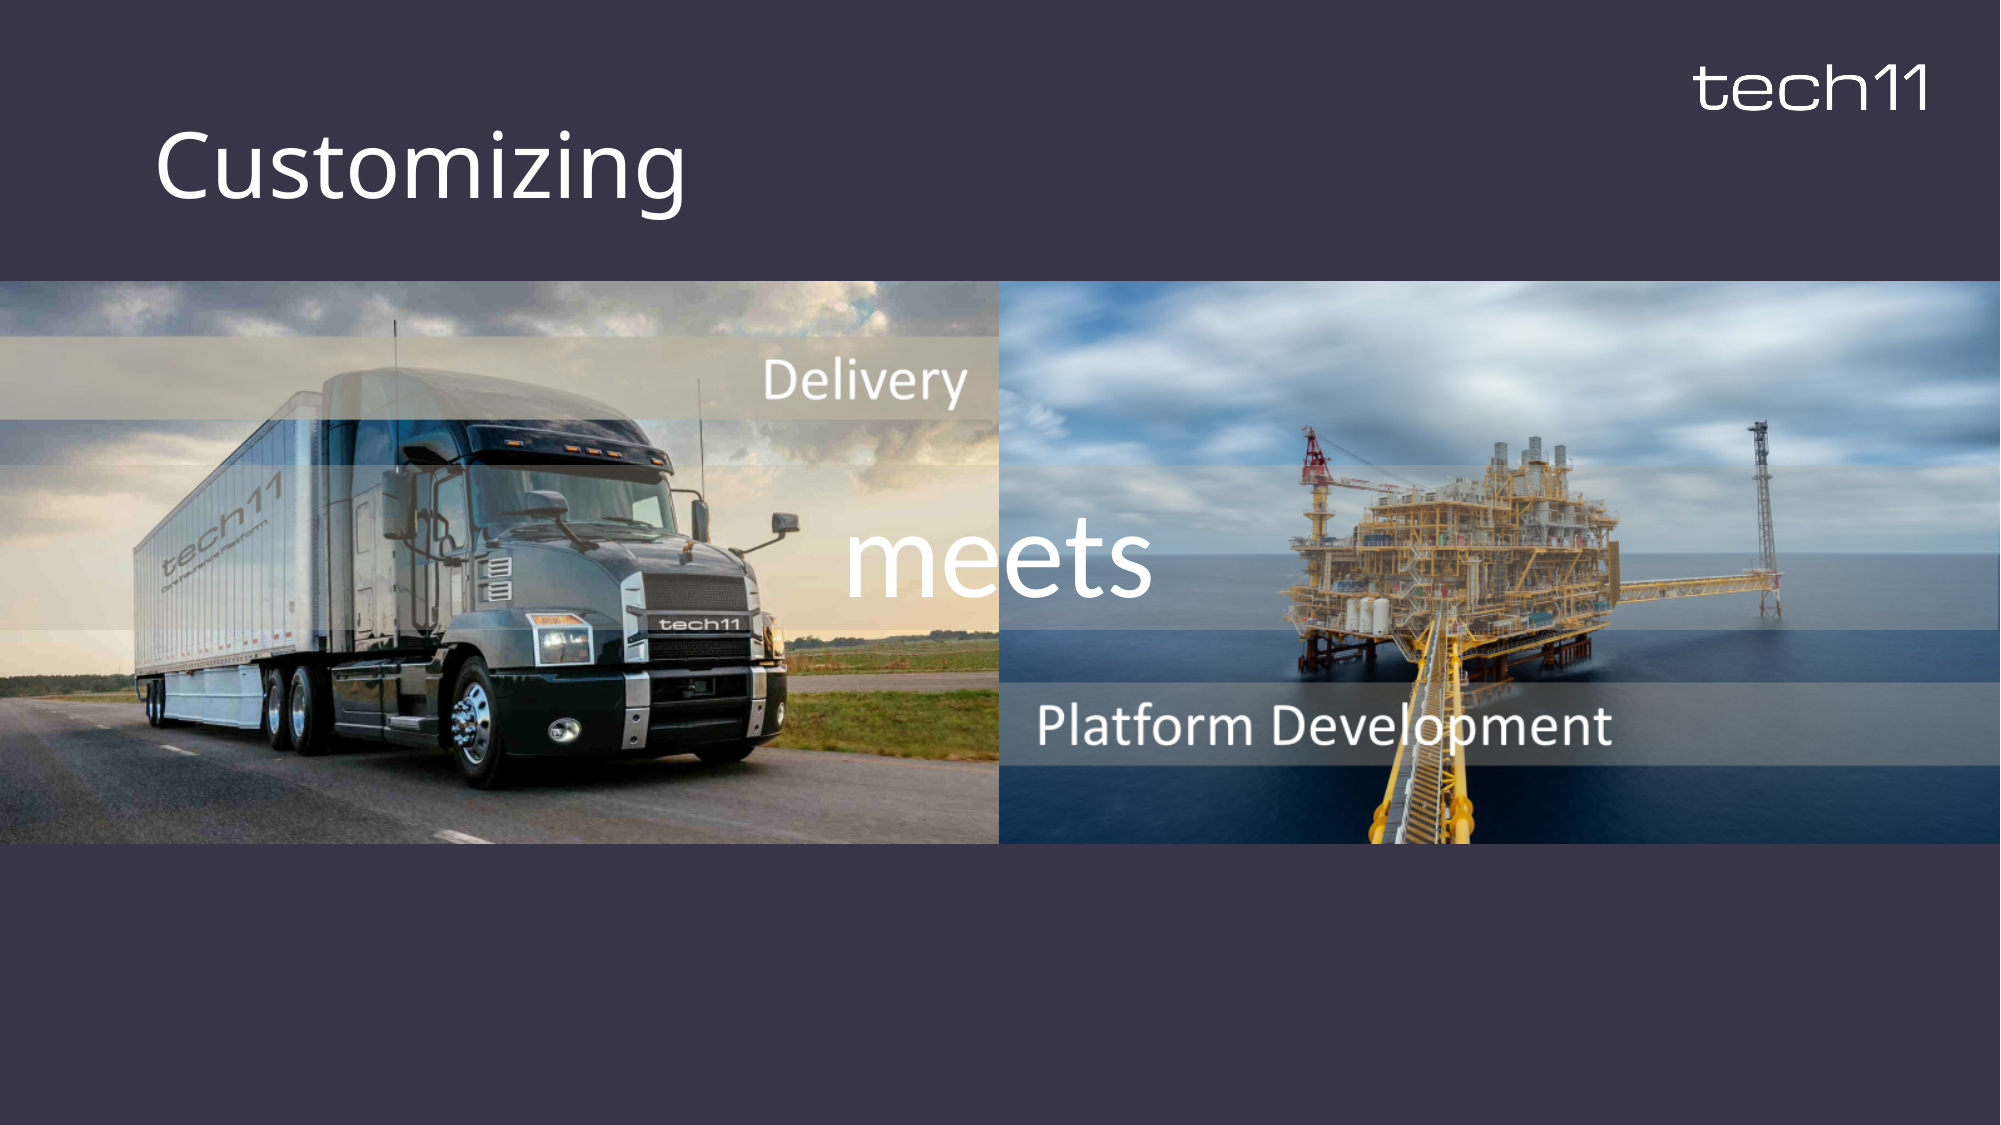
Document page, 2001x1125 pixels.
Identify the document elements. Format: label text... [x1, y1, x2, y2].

title Customizing [138, 60, 1864, 278]
picture [0, 281, 2000, 844]
picture [1687, 55, 1934, 120]
